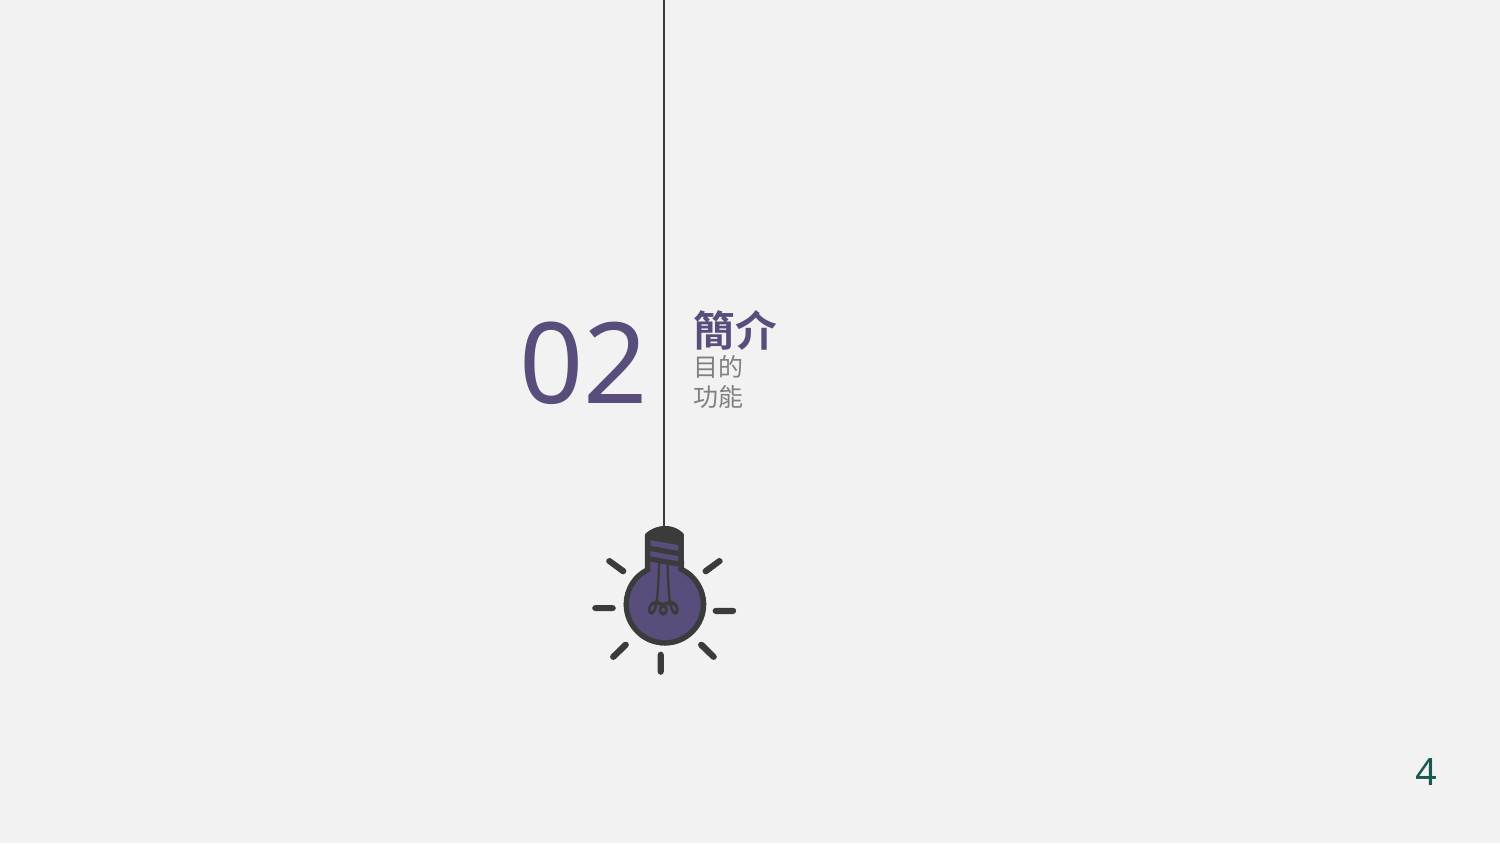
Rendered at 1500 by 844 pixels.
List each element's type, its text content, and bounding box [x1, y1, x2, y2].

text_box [591, 0, 737, 676]
text_box 02 [513, 290, 586, 427]
text_box 4 [1400, 740, 1496, 801]
text_box 目的 功能 [740, 343, 1238, 419]
text_box 簡介 [740, 304, 1208, 343]
